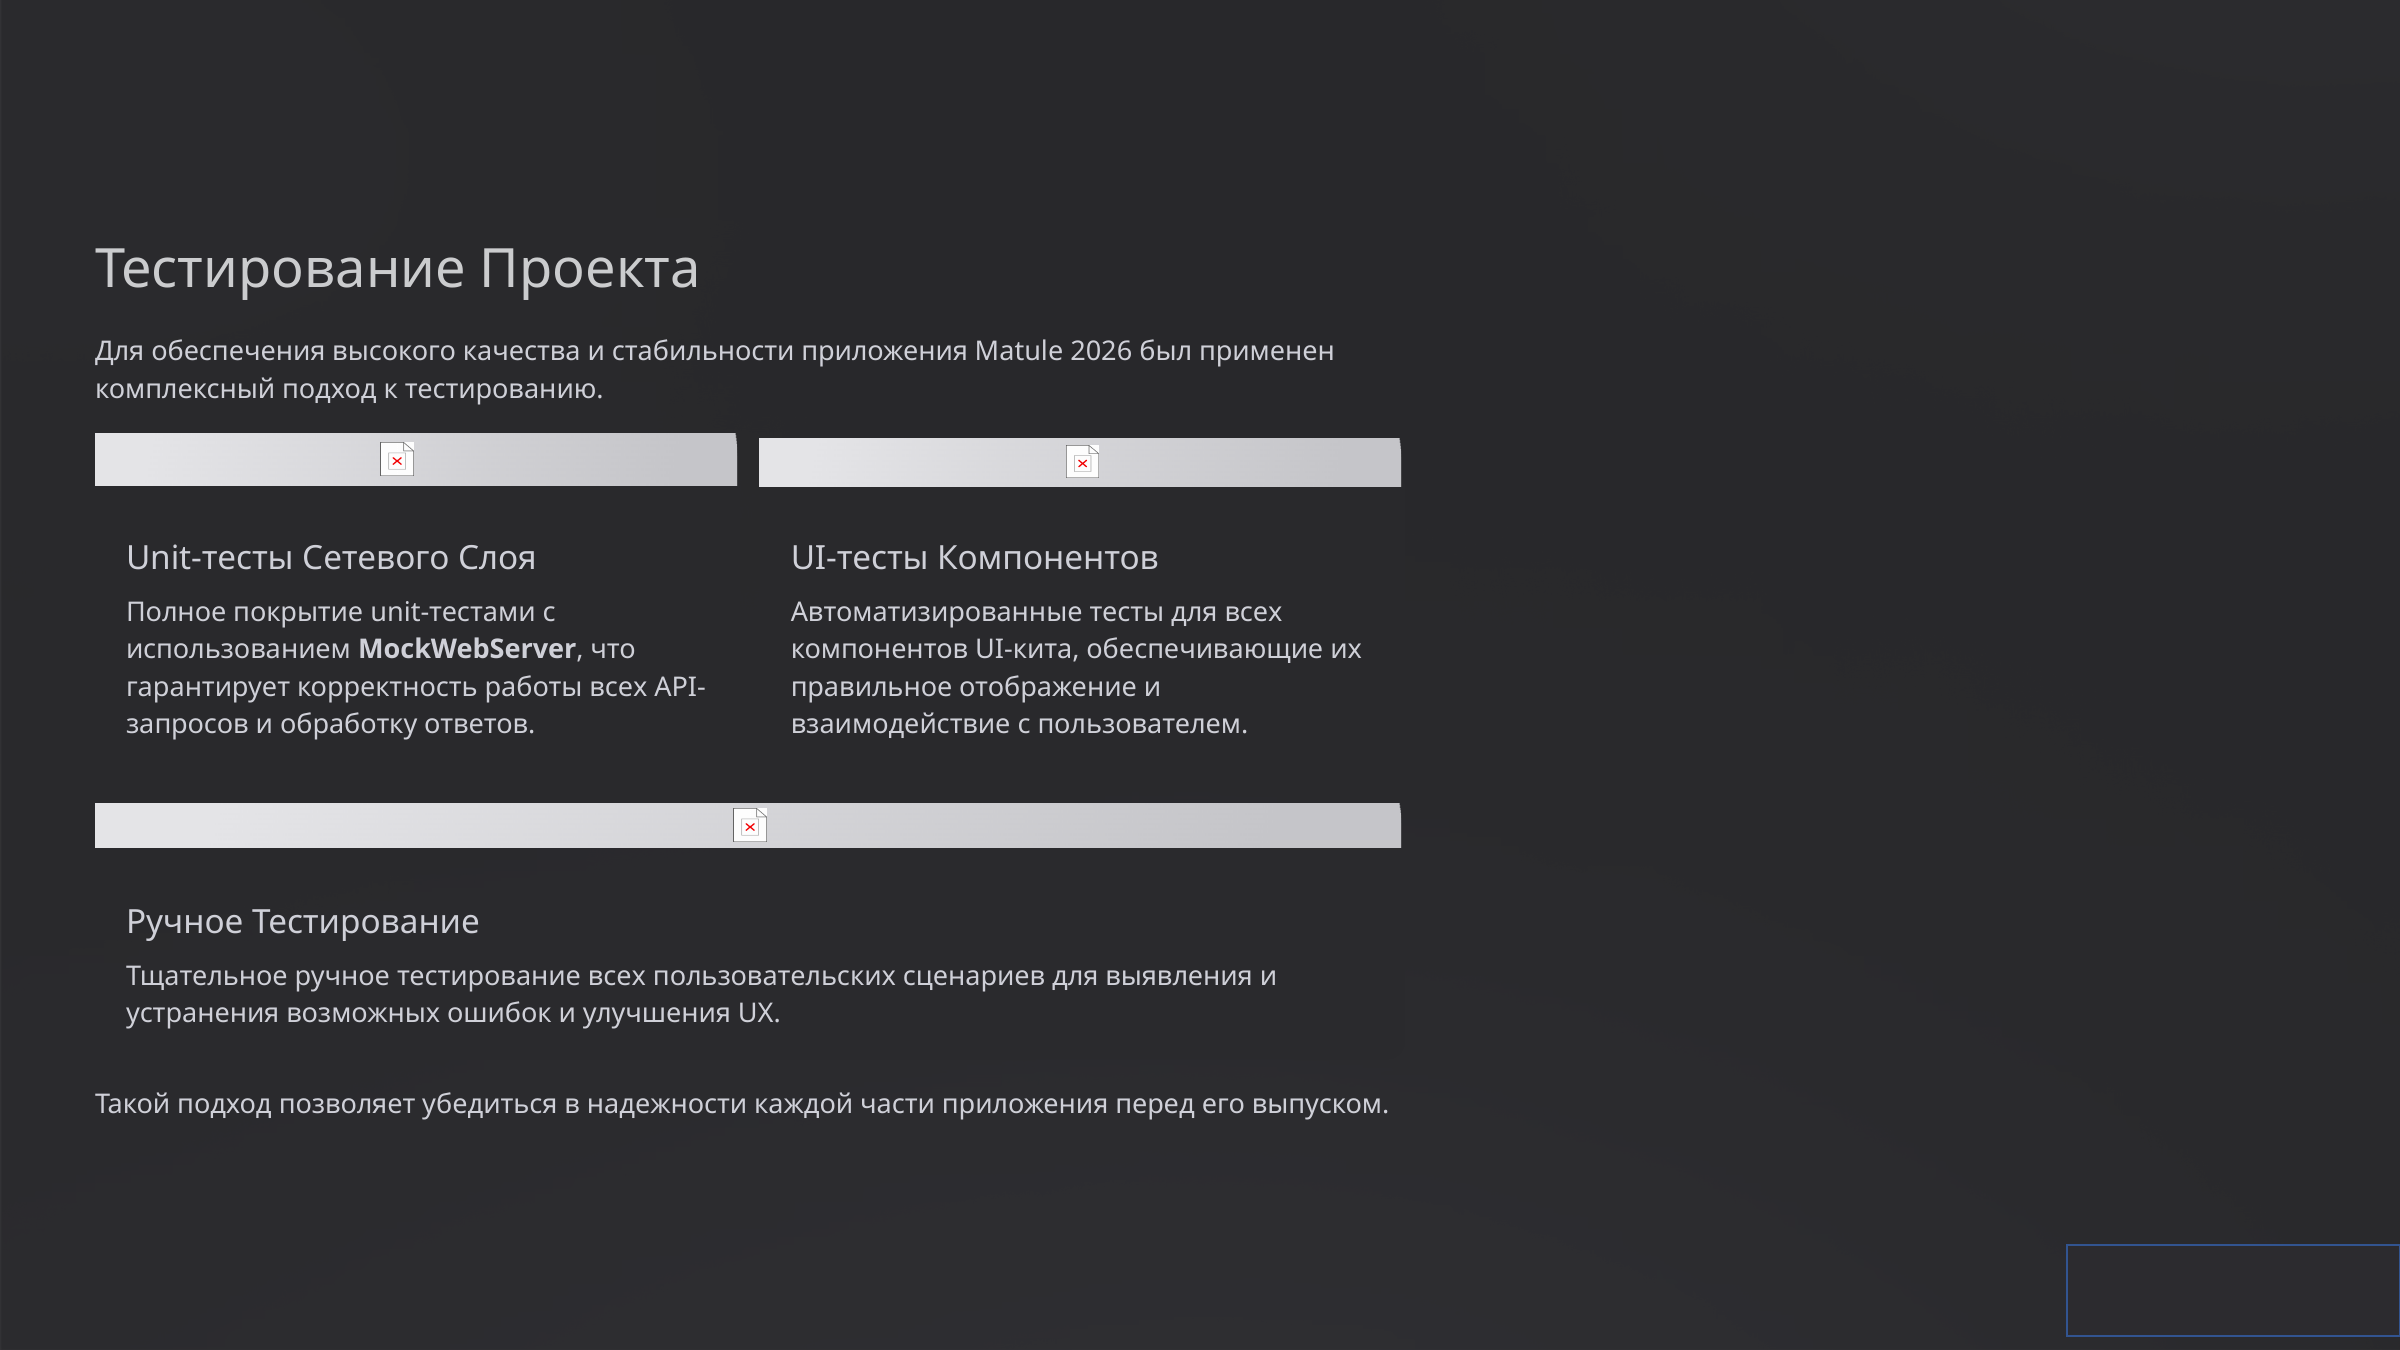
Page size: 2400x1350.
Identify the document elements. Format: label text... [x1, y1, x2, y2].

text_box [2066, 1244, 2400, 1337]
text_box Тщательное ручное тестирование всех пользовательских сценариев для выявления и устранения возможных ошибок и улучшения UX. [125, 953, 1374, 1029]
text_box [759, 504, 1405, 771]
text_box Для обеспечения высокого качества и стабильности приложения Matule 2026 был применен комплексный подход к тестированию. [95, 328, 1405, 404]
text_box Такой подход позволяет убедиться в надежности каждой части приложения перед его выпуском. [95, 1081, 1405, 1120]
text_box UI-тесты Компонентов [790, 534, 1166, 578]
text_box Тестирование Проекта [95, 230, 699, 299]
text_box [94, 504, 741, 771]
text_box [95, 864, 1405, 1060]
picture [94, 425, 741, 508]
picture [95, 790, 1405, 872]
text_box Полное покрытие unit-тестами с использованием MockWebServer, что гарантирует корректность работы всех API-запросов и обработку ответов. [126, 589, 710, 740]
text_box Автоматизированные тесты для всех компонентов UI-кита, обеспечивающие их правильное отображение и взаимодействие с пользователем. [790, 589, 1374, 740]
picture [759, 425, 1405, 508]
text_box Ручное Тестирование [126, 898, 485, 942]
text_box Unit-тесты Сетевого Слоя [126, 534, 545, 578]
